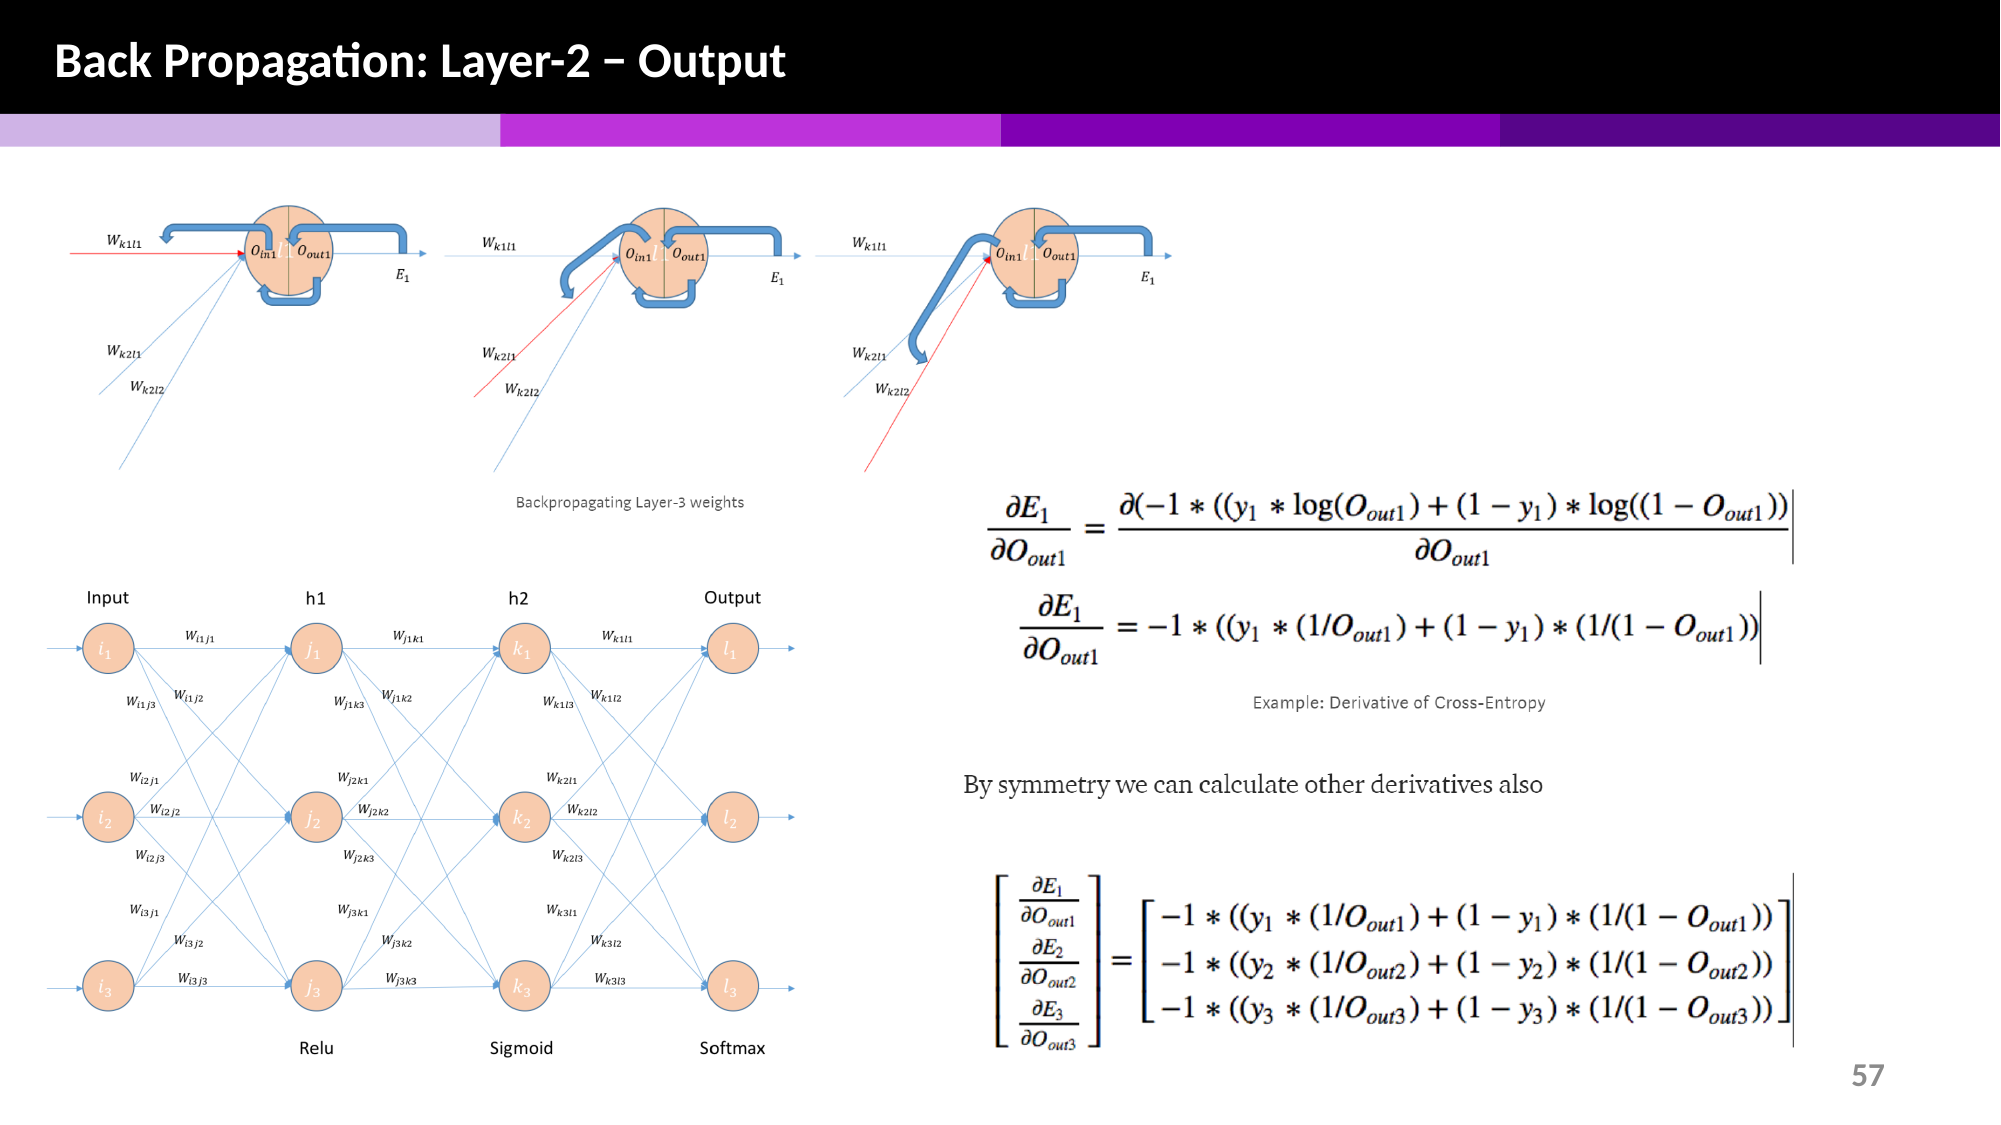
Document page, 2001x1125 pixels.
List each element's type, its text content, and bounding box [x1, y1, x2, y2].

picture [39, 580, 910, 1084]
list Back Propagation: Layer-2 − Output [39, 1, 1964, 114]
picture [39, 153, 1840, 1057]
